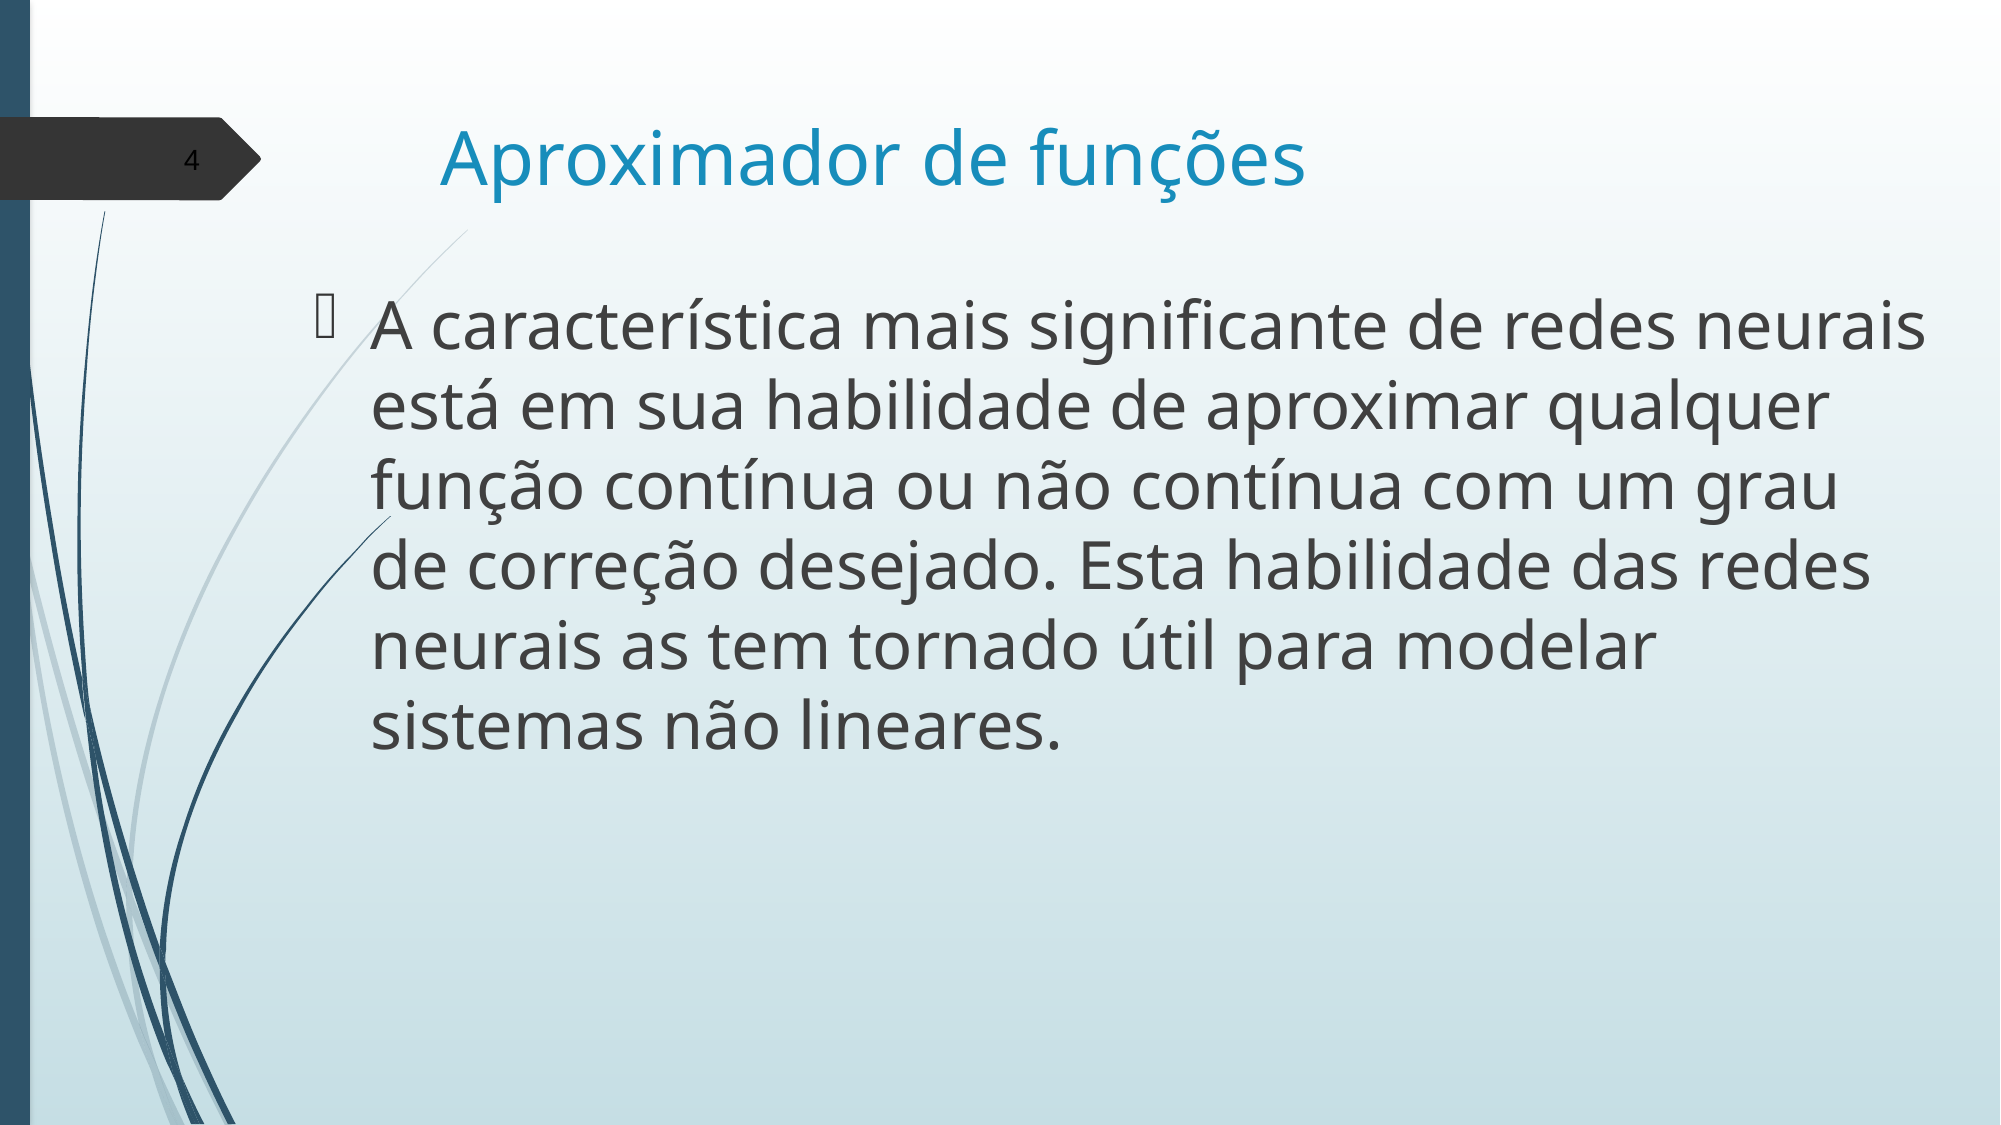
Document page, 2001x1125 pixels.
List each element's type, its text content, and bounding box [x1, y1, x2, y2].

list A característica mais significante de redes neurais está em sua habilidade de aproximar qualquer função contínua ou não contínua com um grau de correção desejado. Esta habilidade das redes neurais as tem tornado útil para modelar sistemas não lineares. [299, 275, 1948, 882]
slide_number 4 [87, 129, 216, 190]
title Aproximador de funções [425, 102, 1888, 313]
